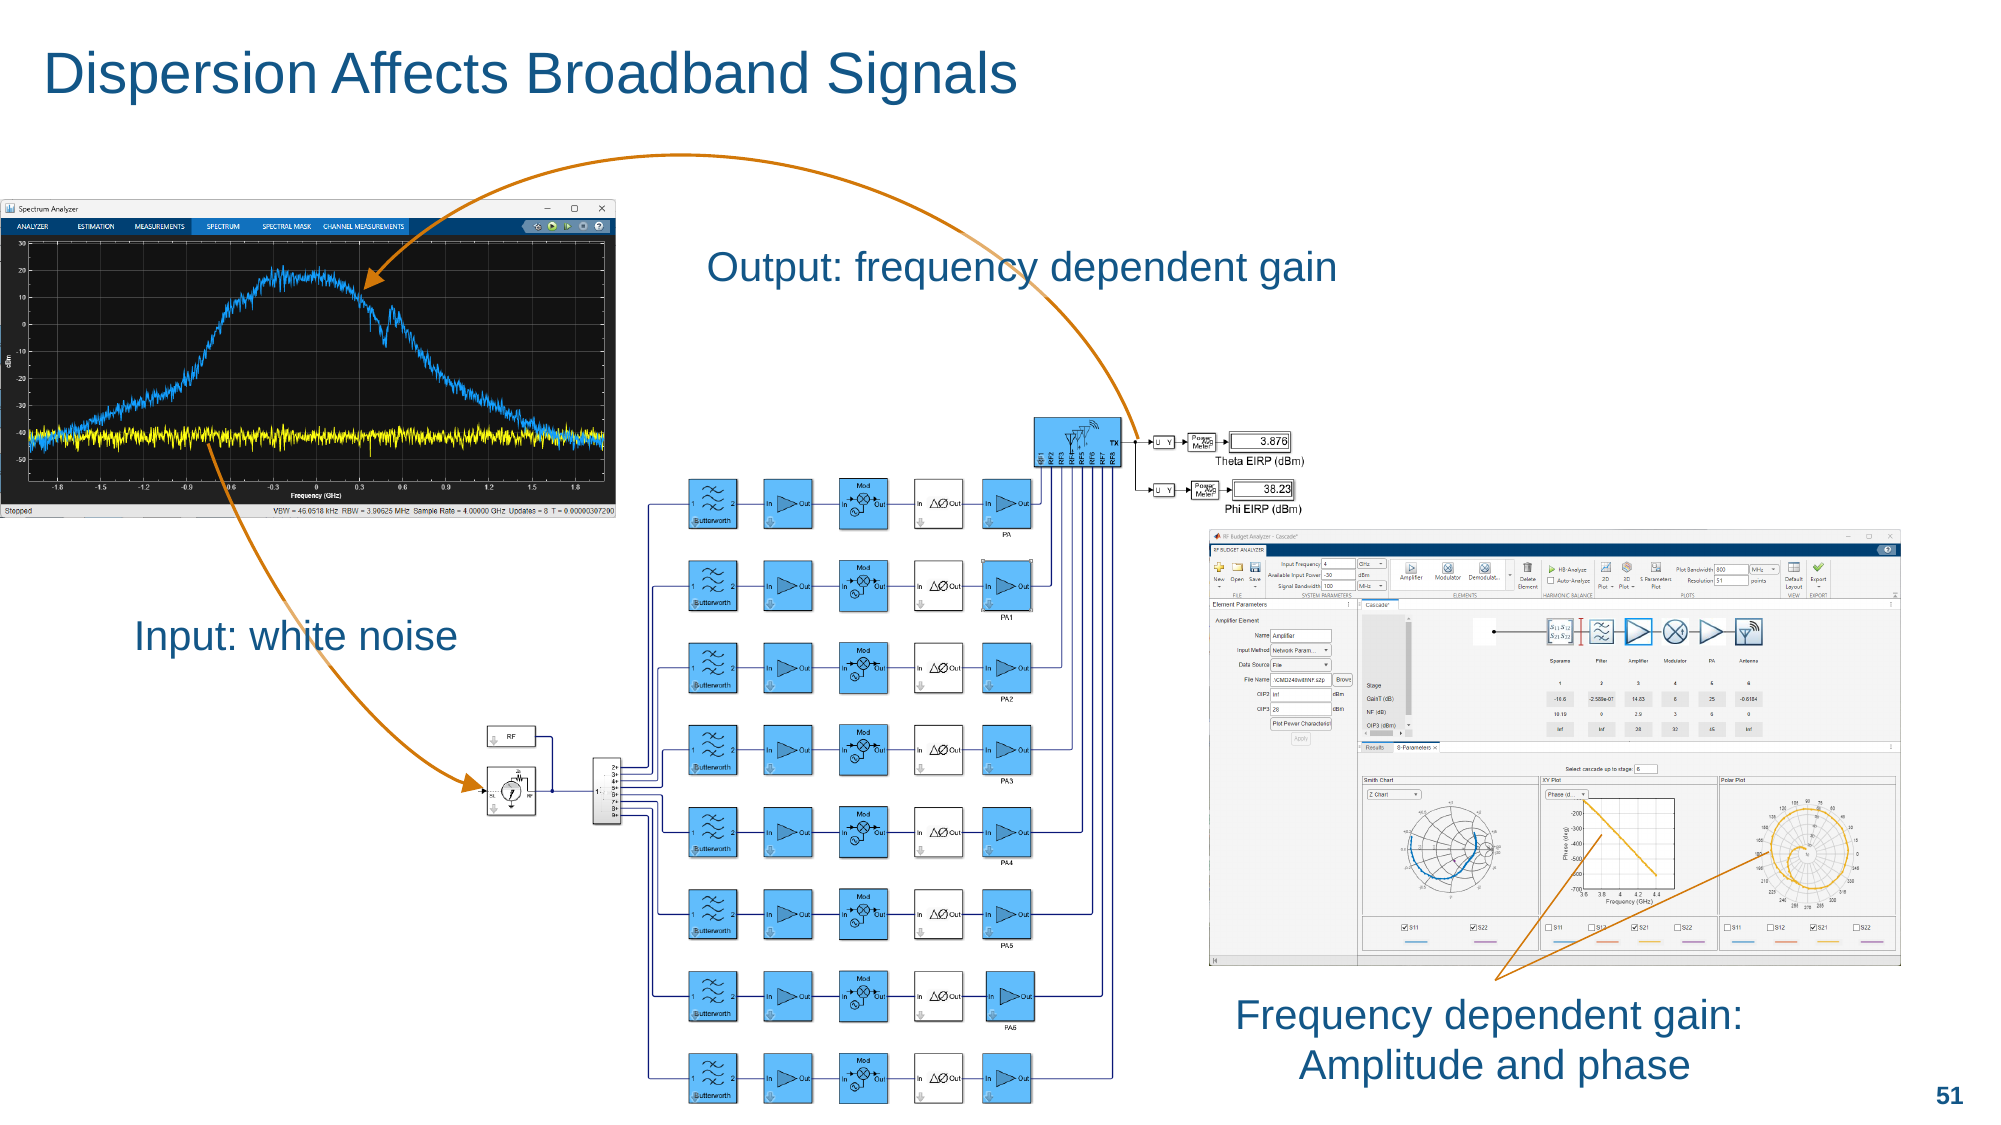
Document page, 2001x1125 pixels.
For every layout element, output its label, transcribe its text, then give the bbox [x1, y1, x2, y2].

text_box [0, 160, 1372, 825]
picture [477, 825, 1305, 1105]
title Dispersion Affects Broadband Signals [28, 28, 2000, 191]
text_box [1154, 529, 1901, 1097]
